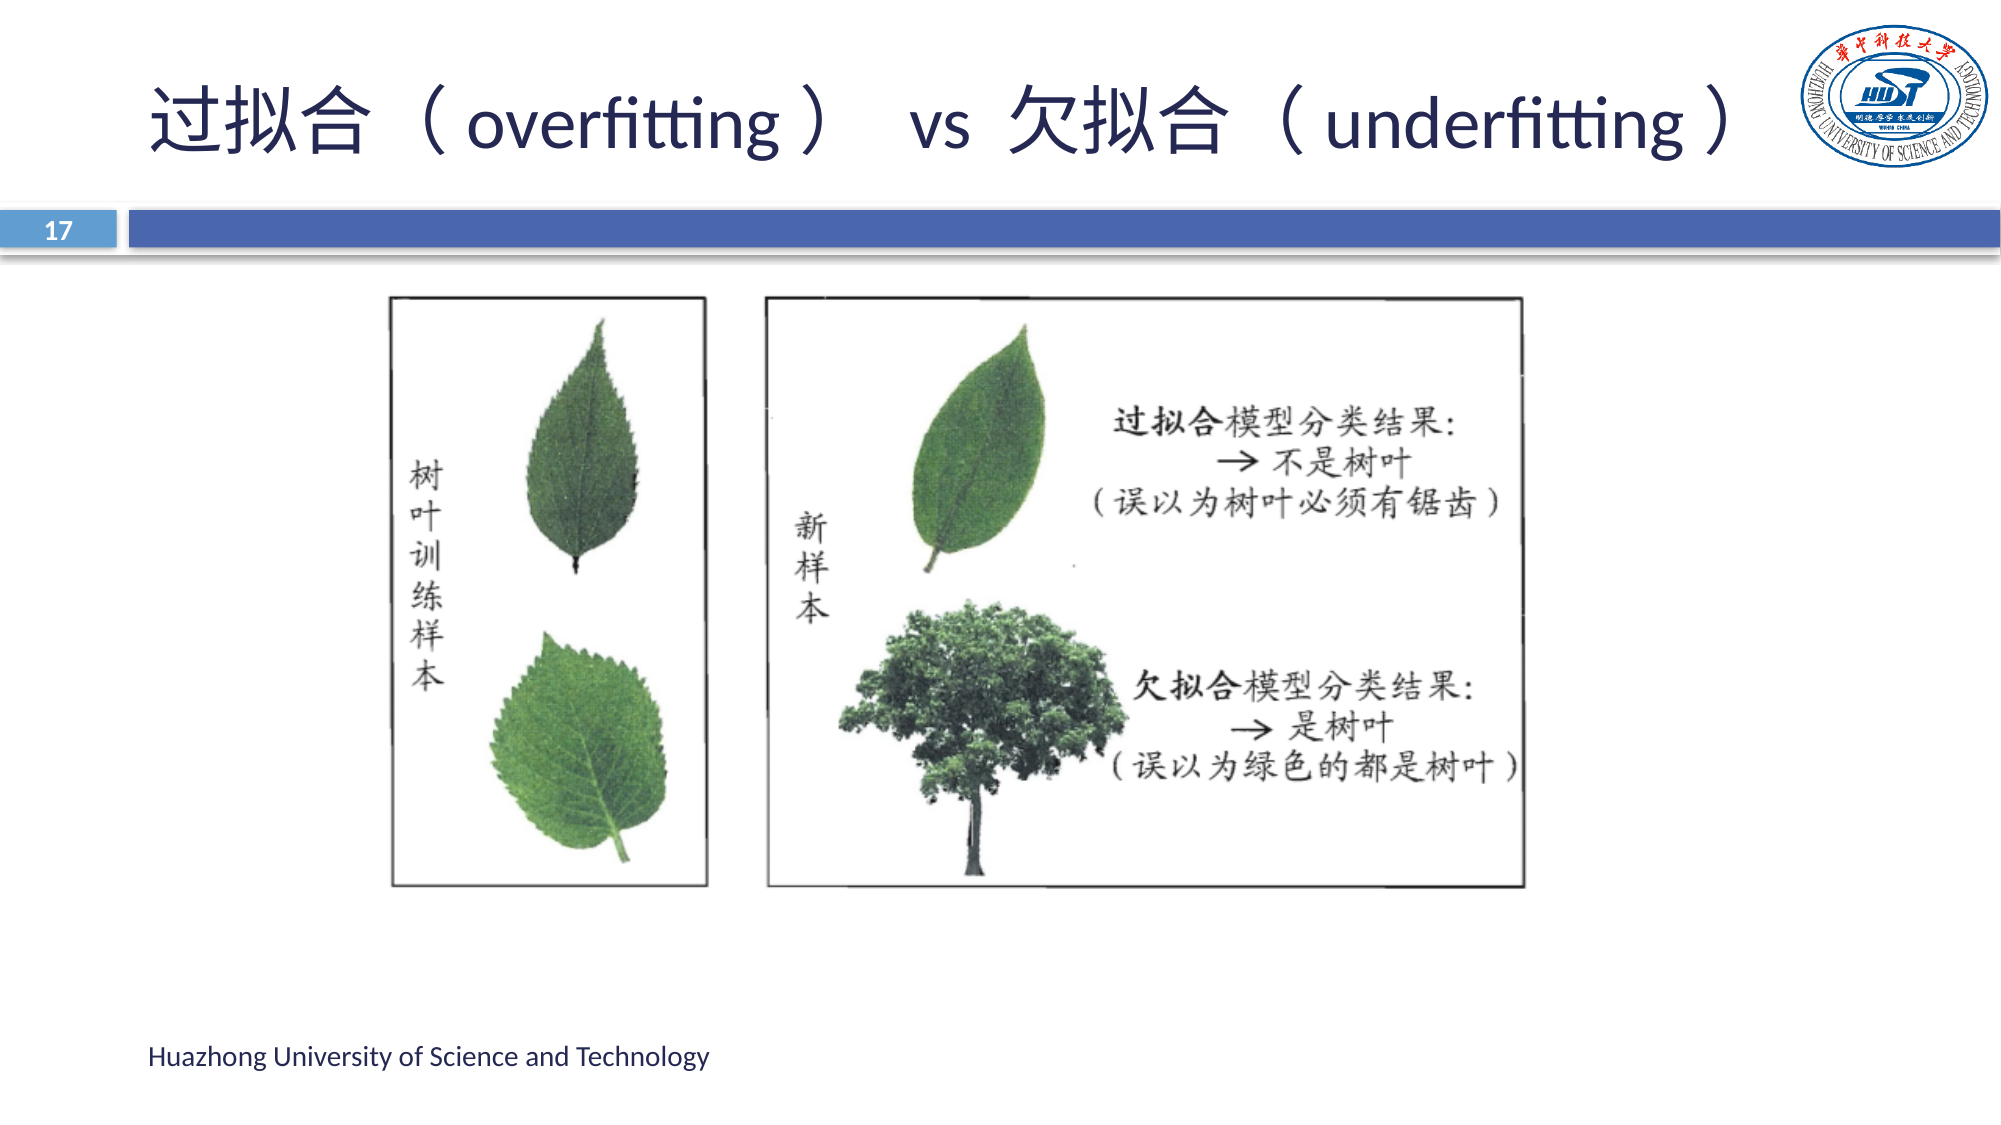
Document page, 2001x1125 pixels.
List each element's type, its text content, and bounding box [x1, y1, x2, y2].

footer Huazhong University of Science and Technology [133, 1024, 1319, 1085]
picture [376, 278, 1541, 903]
title 过拟合（overfitting） vs 欠拟合（underfitting） [133, 37, 1918, 200]
picture [1789, 12, 2000, 178]
slide_number 17 [0, 208, 117, 249]
